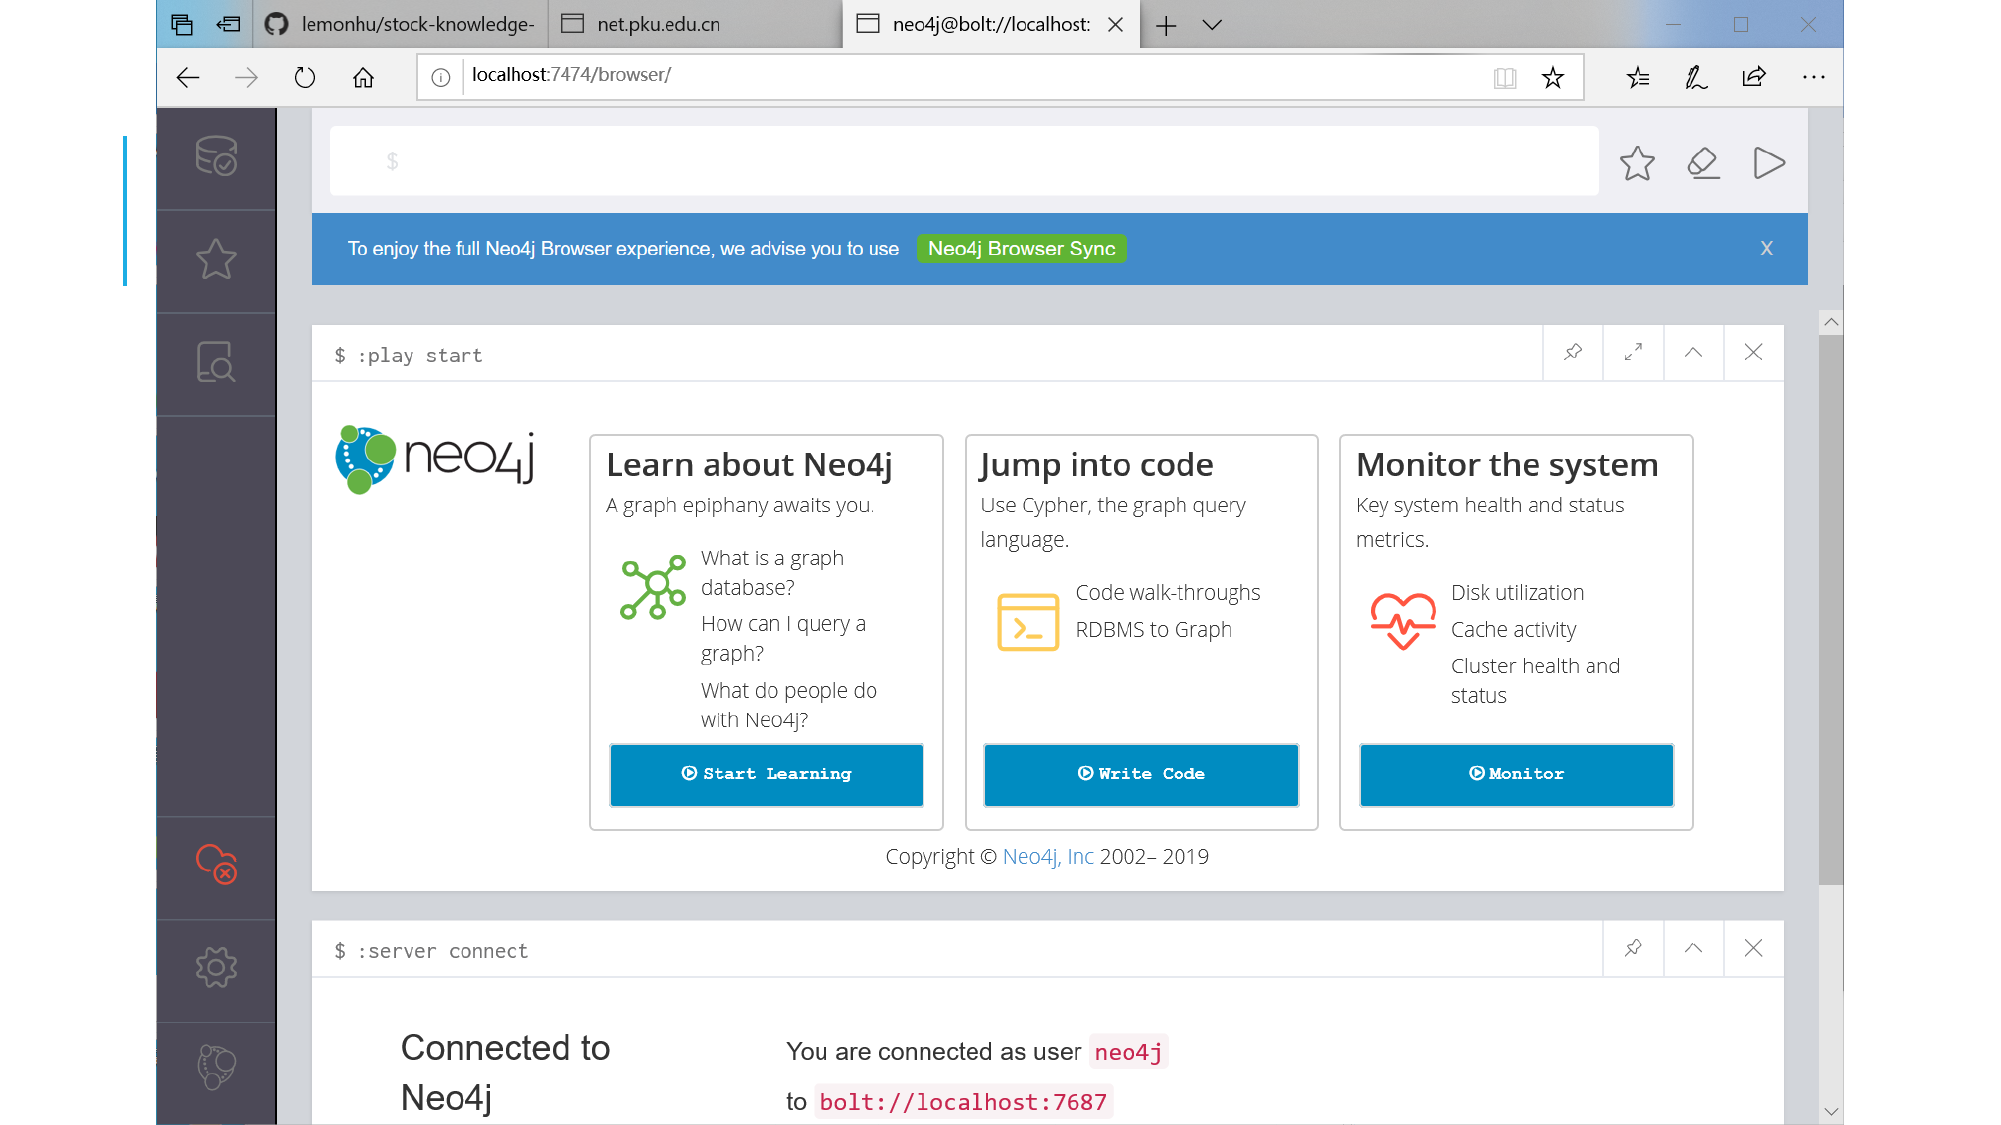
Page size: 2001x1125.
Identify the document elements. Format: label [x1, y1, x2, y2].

picture [156, 0, 1844, 1125]
